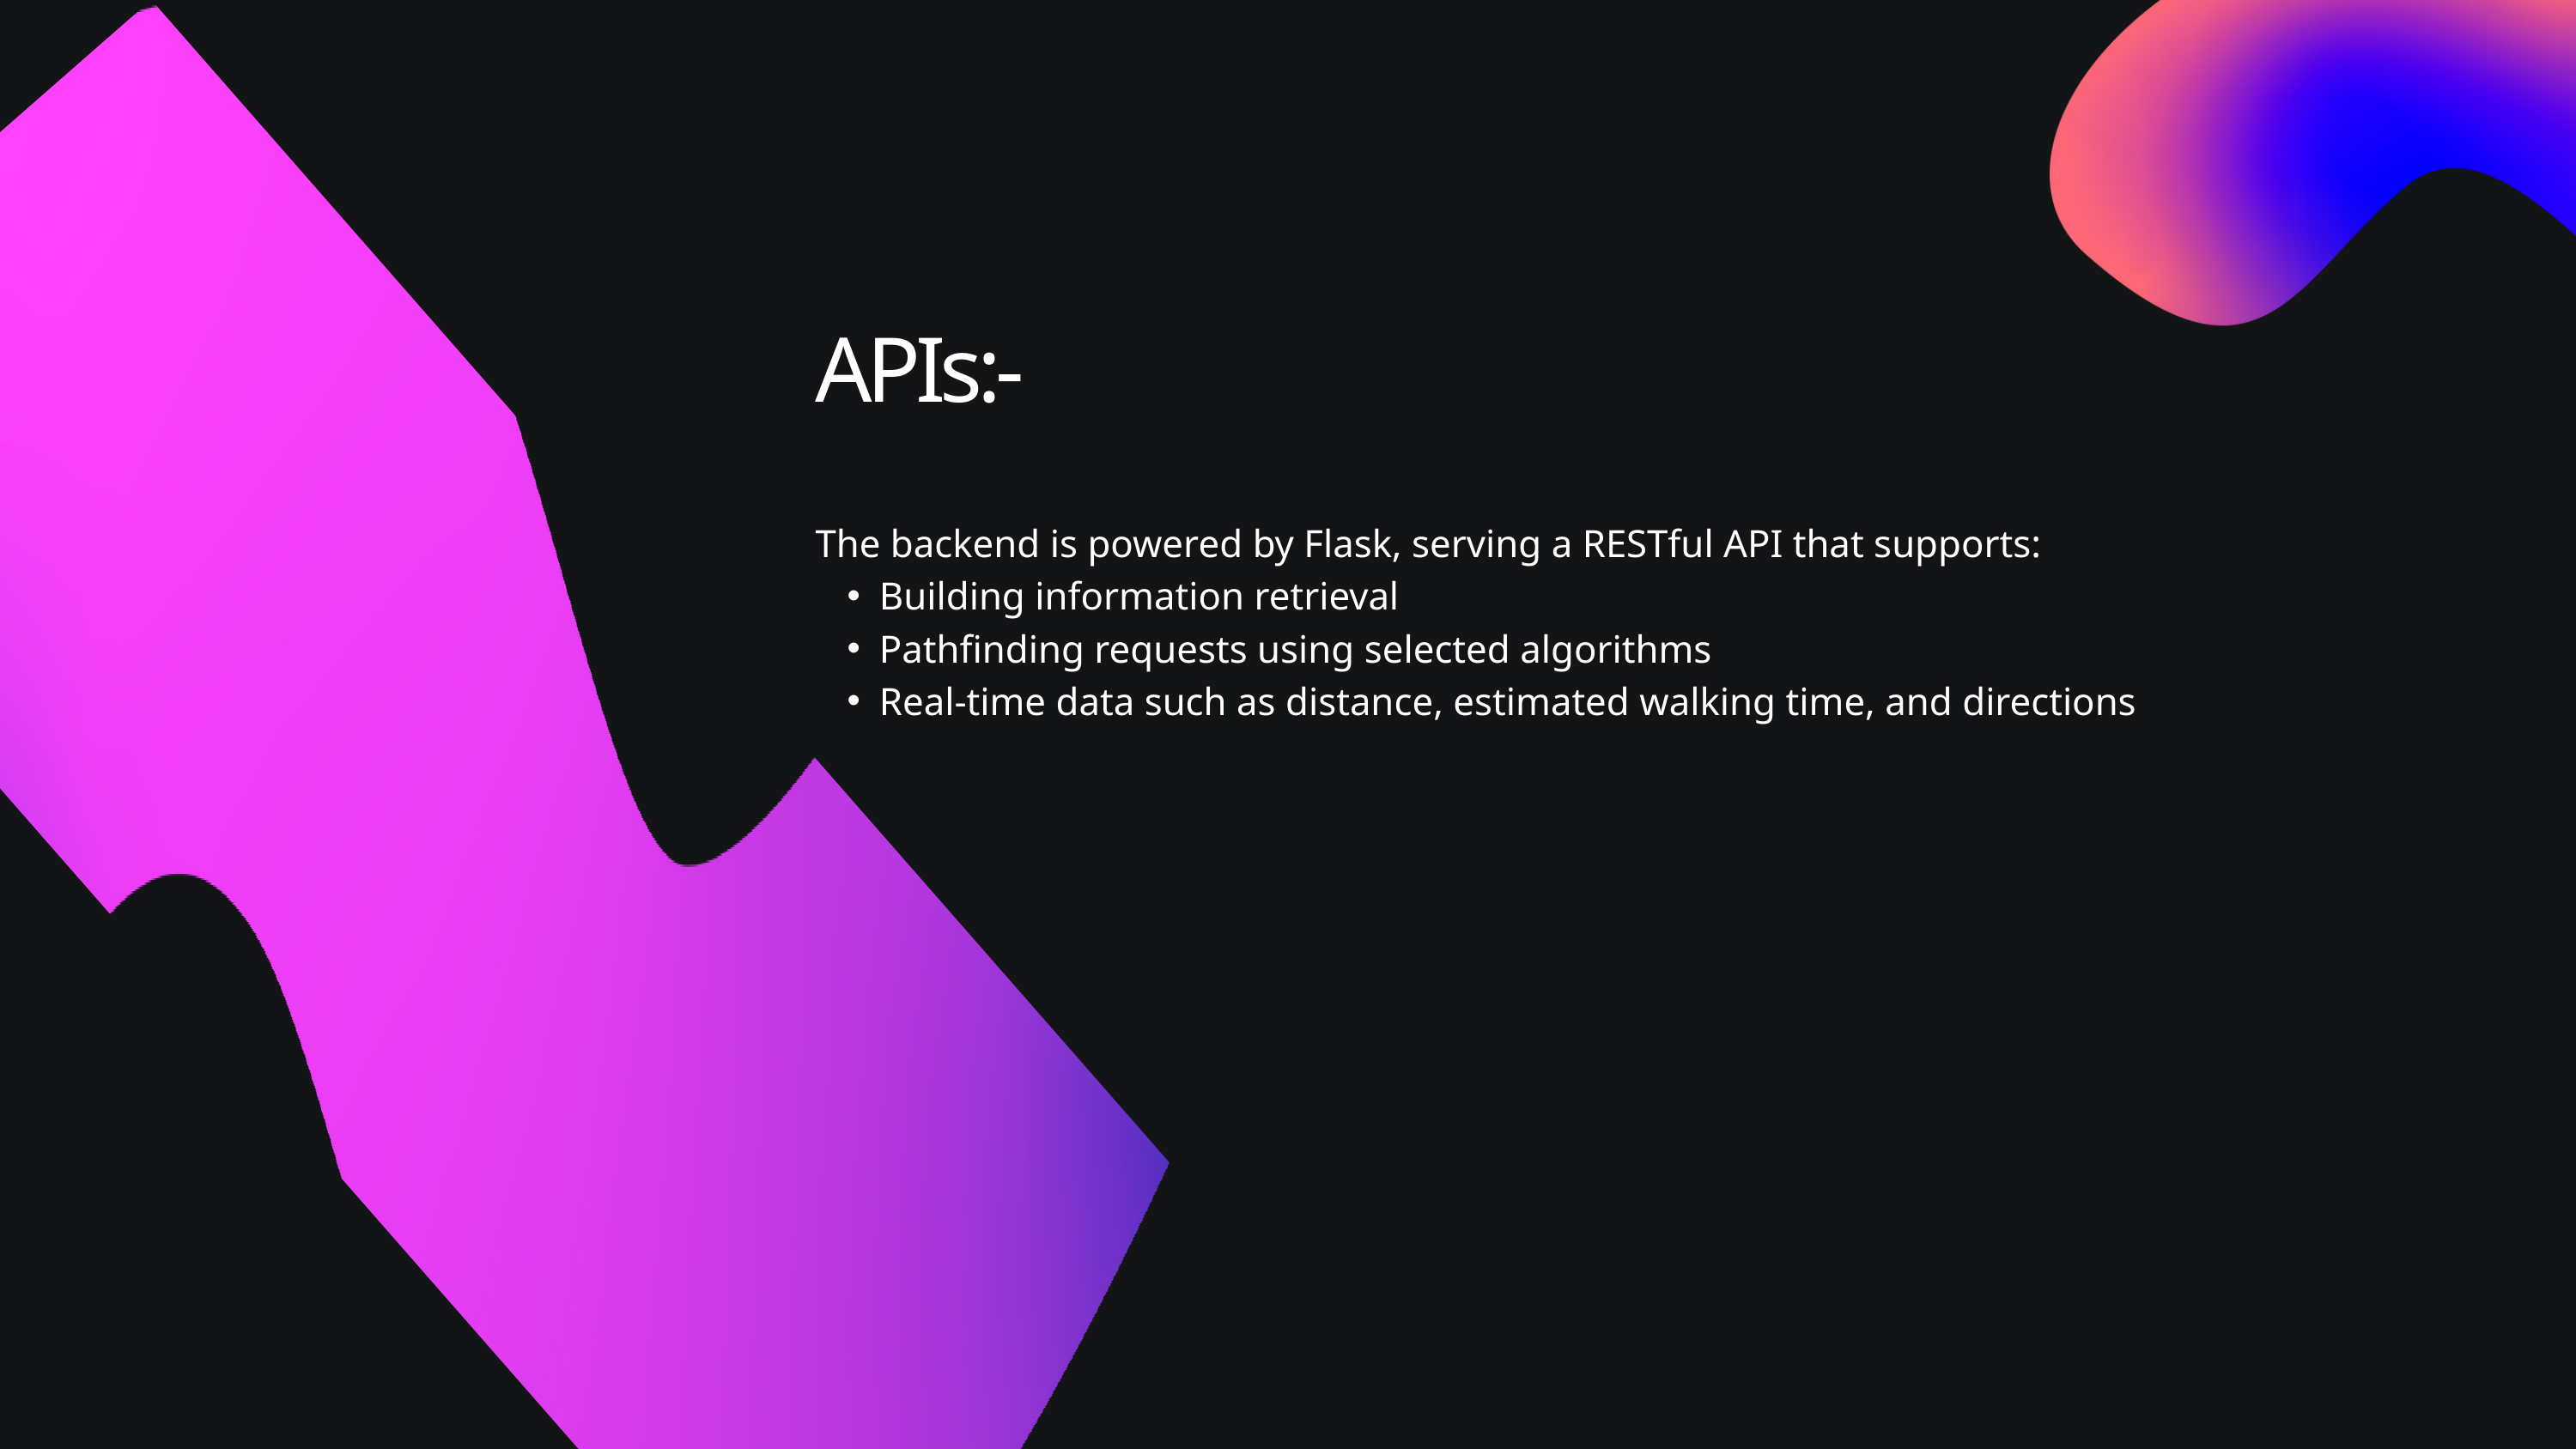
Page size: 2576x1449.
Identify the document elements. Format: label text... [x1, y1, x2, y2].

text_box APIs:- [815, 326, 2239, 421]
text_box [0, 0, 1334, 1449]
text_box The backend is powered by Flask, serving a RESTful API that supports: Building information retrieval Pathfinding requests using selected algorithms Real-time data such as distance, estimated walking time, and directions [815, 512, 2576, 776]
text_box [2050, 0, 2576, 482]
